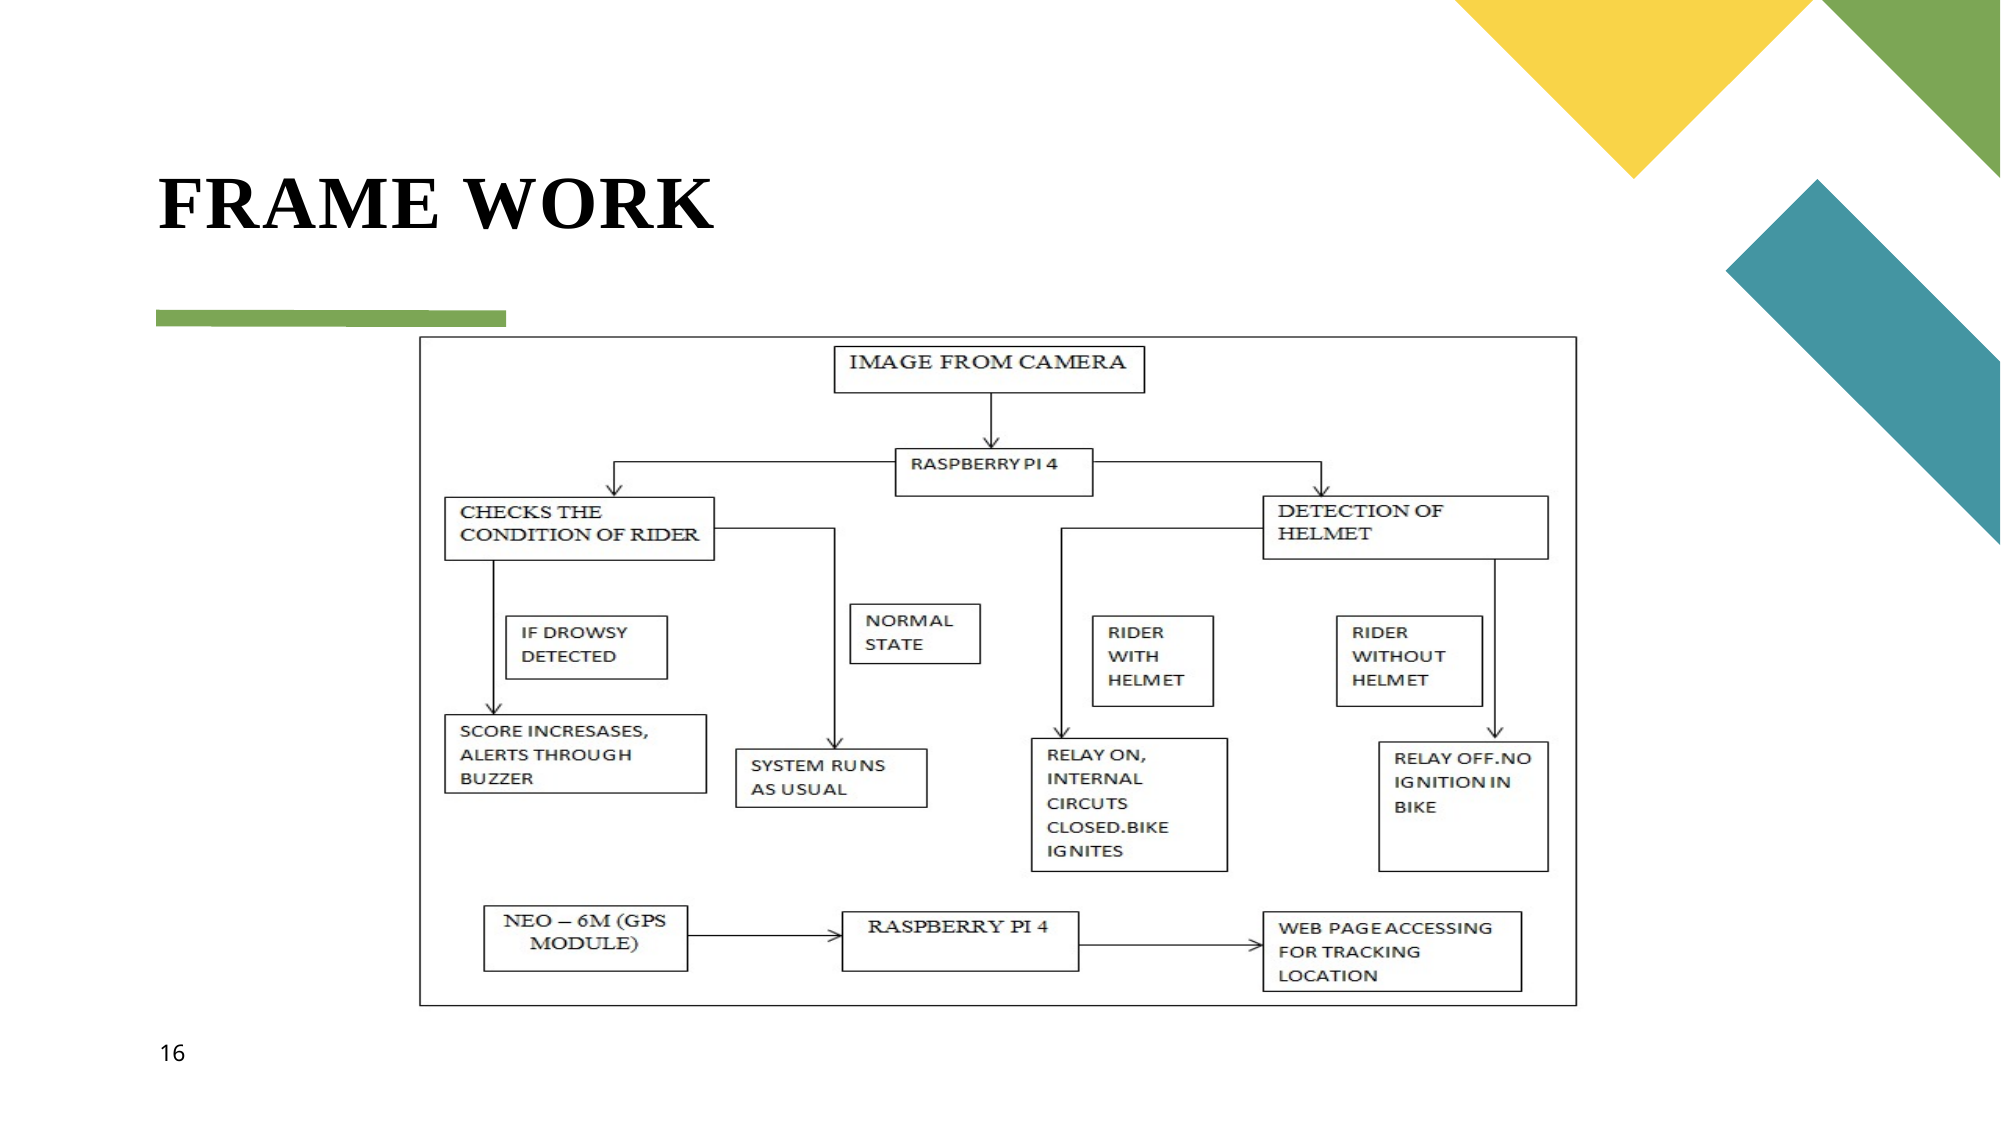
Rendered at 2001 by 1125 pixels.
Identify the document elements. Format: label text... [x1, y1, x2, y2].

picture [407, 327, 1593, 1017]
slide_number 16 [159, 1038, 246, 1080]
title FRAME WORK [158, 144, 969, 245]
